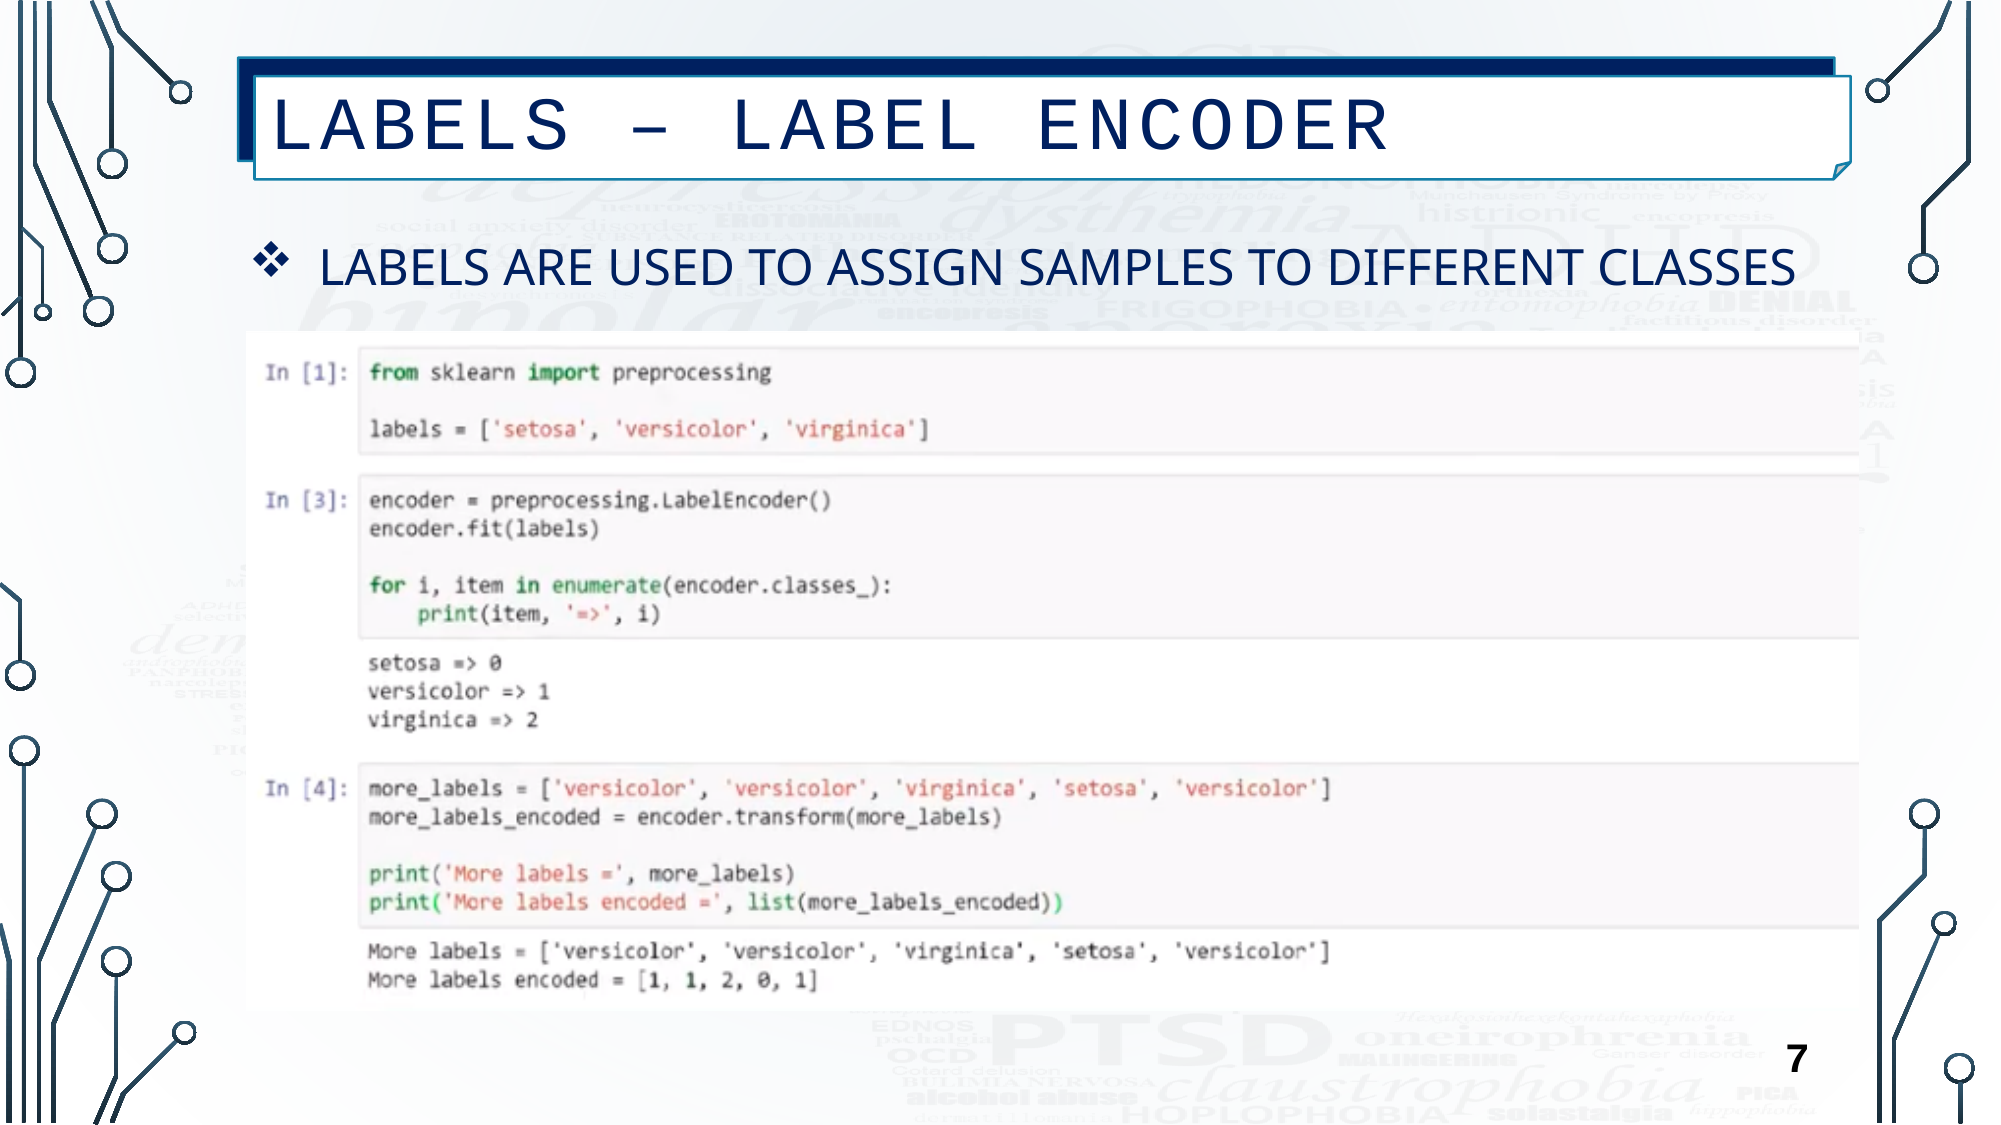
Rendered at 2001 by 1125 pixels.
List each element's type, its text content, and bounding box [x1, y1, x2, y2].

text_box LABELS ARE USED TO ASSIGN SAMPLES TO DIFFERENT CLASSES [234, 197, 1839, 303]
text_box LABELS – LABEL ENCODER [253, 74, 1852, 181]
picture [246, 330, 1859, 1011]
text_box [236, 56, 1836, 163]
text_box 7 [1709, 1013, 1825, 1099]
